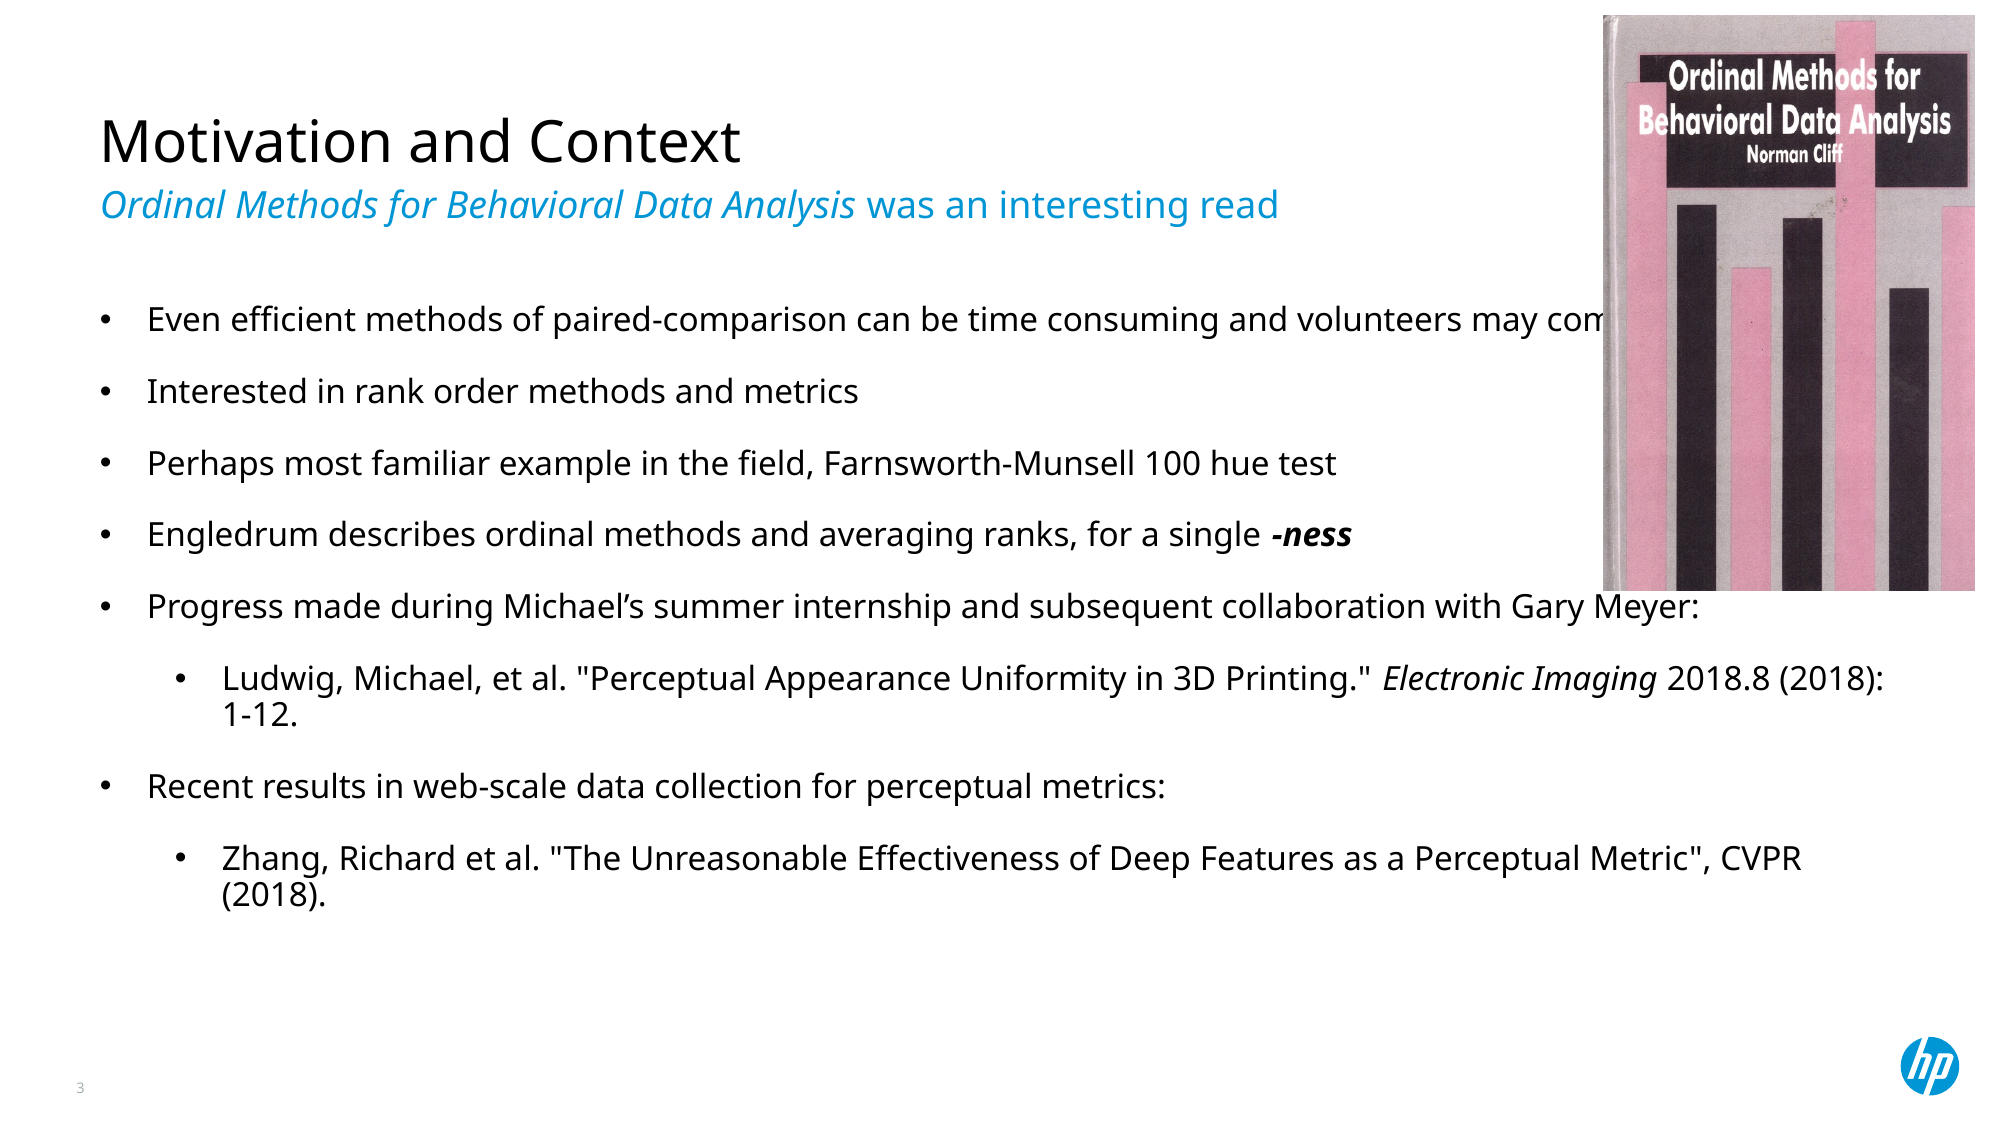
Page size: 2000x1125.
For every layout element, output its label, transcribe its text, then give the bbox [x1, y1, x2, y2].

list Ordinal Methods for Behavioral Data Analysis was an interesting read [99, 186, 1598, 229]
slide_number 3 [34, 1062, 85, 1099]
text_box Even efficient methods of paired-comparison can be time consuming and volunteers may complain Interested in rank order methods and metrics Perhaps most familiar example in the field, Farnsworth-Munsell 100 hue test Engledrum describes ordinal methods and averaging ranks, for a single -ness Progress made during Michael’s summer internship and subsequent collaboration with Gary Meyer: Ludwig, Michael, et al. "Perceptual Appearance Uniformity in 3D Printing." Electronic Imaging 2018.8 (2018): 1-12. Recent results in web-scale data collection for perceptual metrics: Zhang, Richard et al. "The Unreasonable Effectiveness of Deep Features as a Perceptual Metric", CVPR (2018). [99, 302, 1900, 952]
title Motivation and Context [99, 50, 1598, 175]
picture [1603, 14, 1975, 591]
